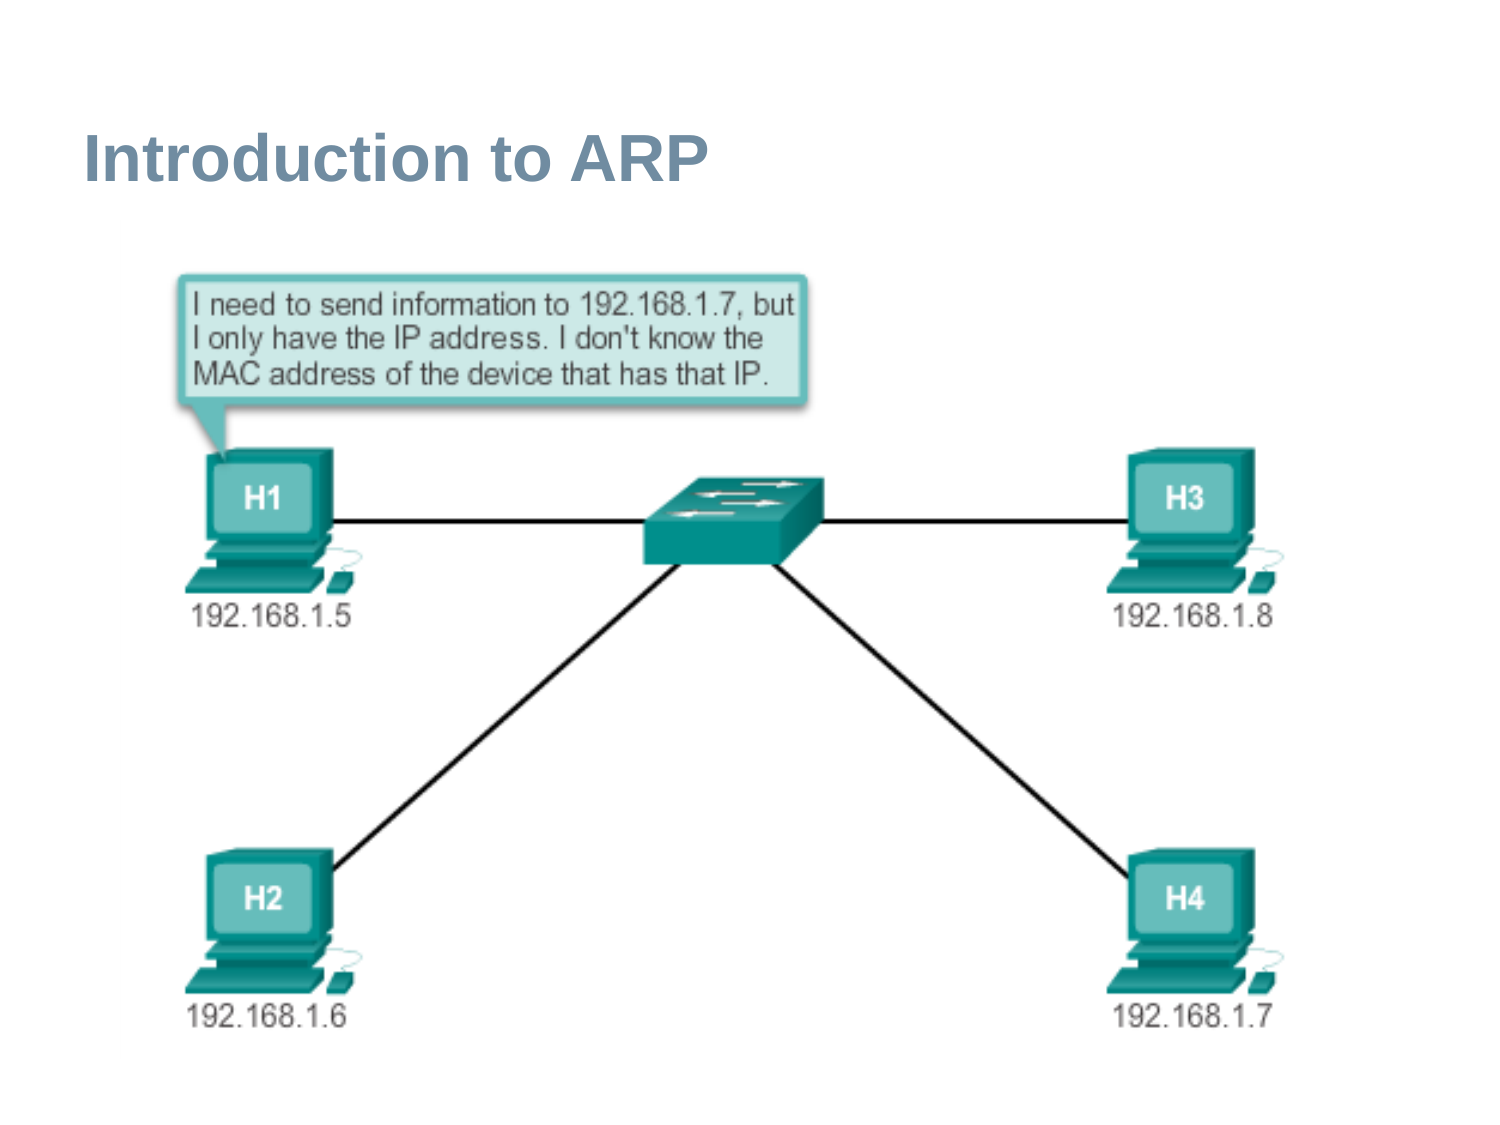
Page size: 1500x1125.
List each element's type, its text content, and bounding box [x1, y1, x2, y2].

title Introduction to ARP [69, 64, 1500, 203]
picture [119, 220, 1323, 1059]
